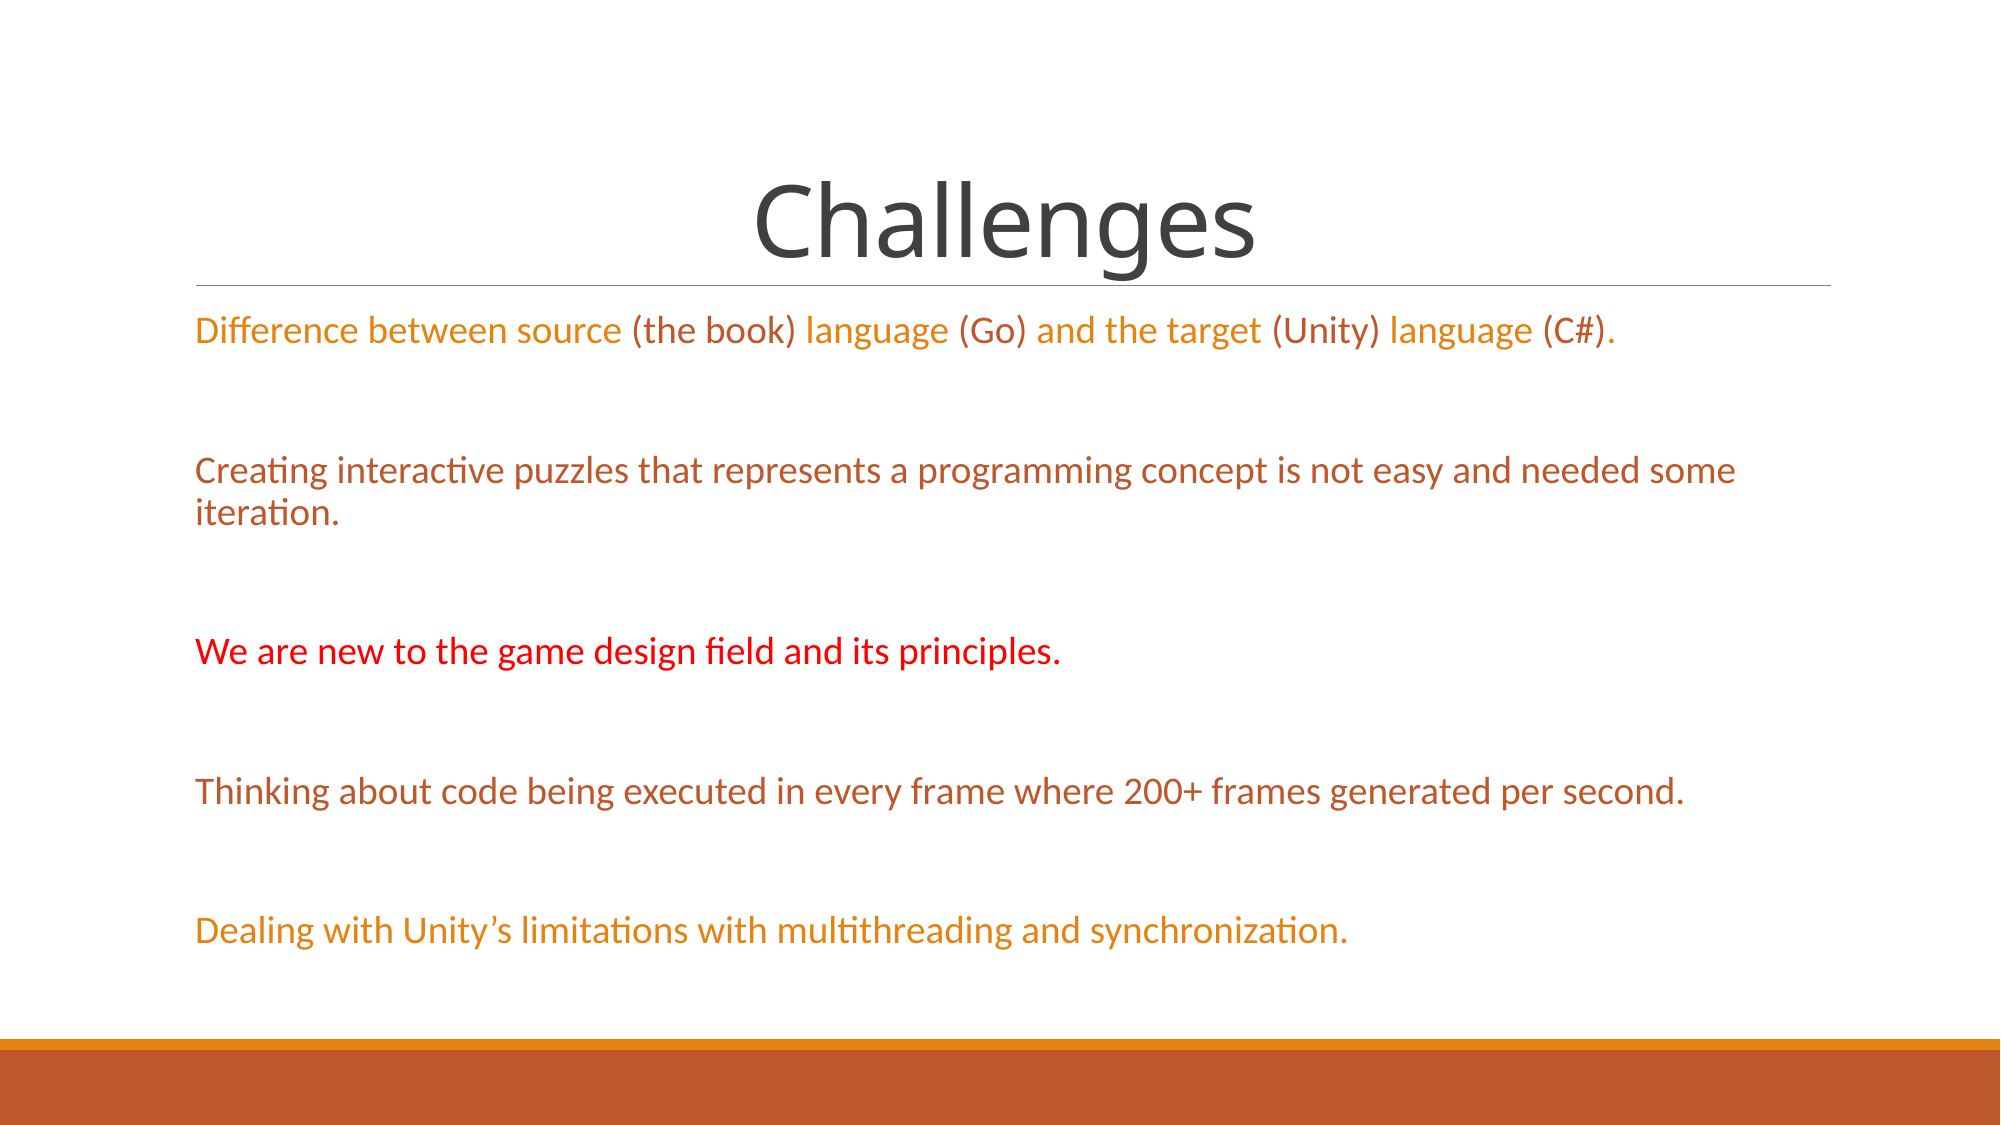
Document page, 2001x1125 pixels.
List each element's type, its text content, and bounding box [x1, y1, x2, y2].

title Challenges [180, 47, 1830, 285]
list Difference between source (the book) language (Go) and the target (Unity) language (C#). Creating interactive puzzles that represents a programming concept is not easy and needed some iteration. We are new to the game design field and its principles. Thinking about code being executed in every frame where 200+ frames generated per second. Dealing with Unity’s limitations with multithreading and synchronization. [180, 302, 1830, 963]
